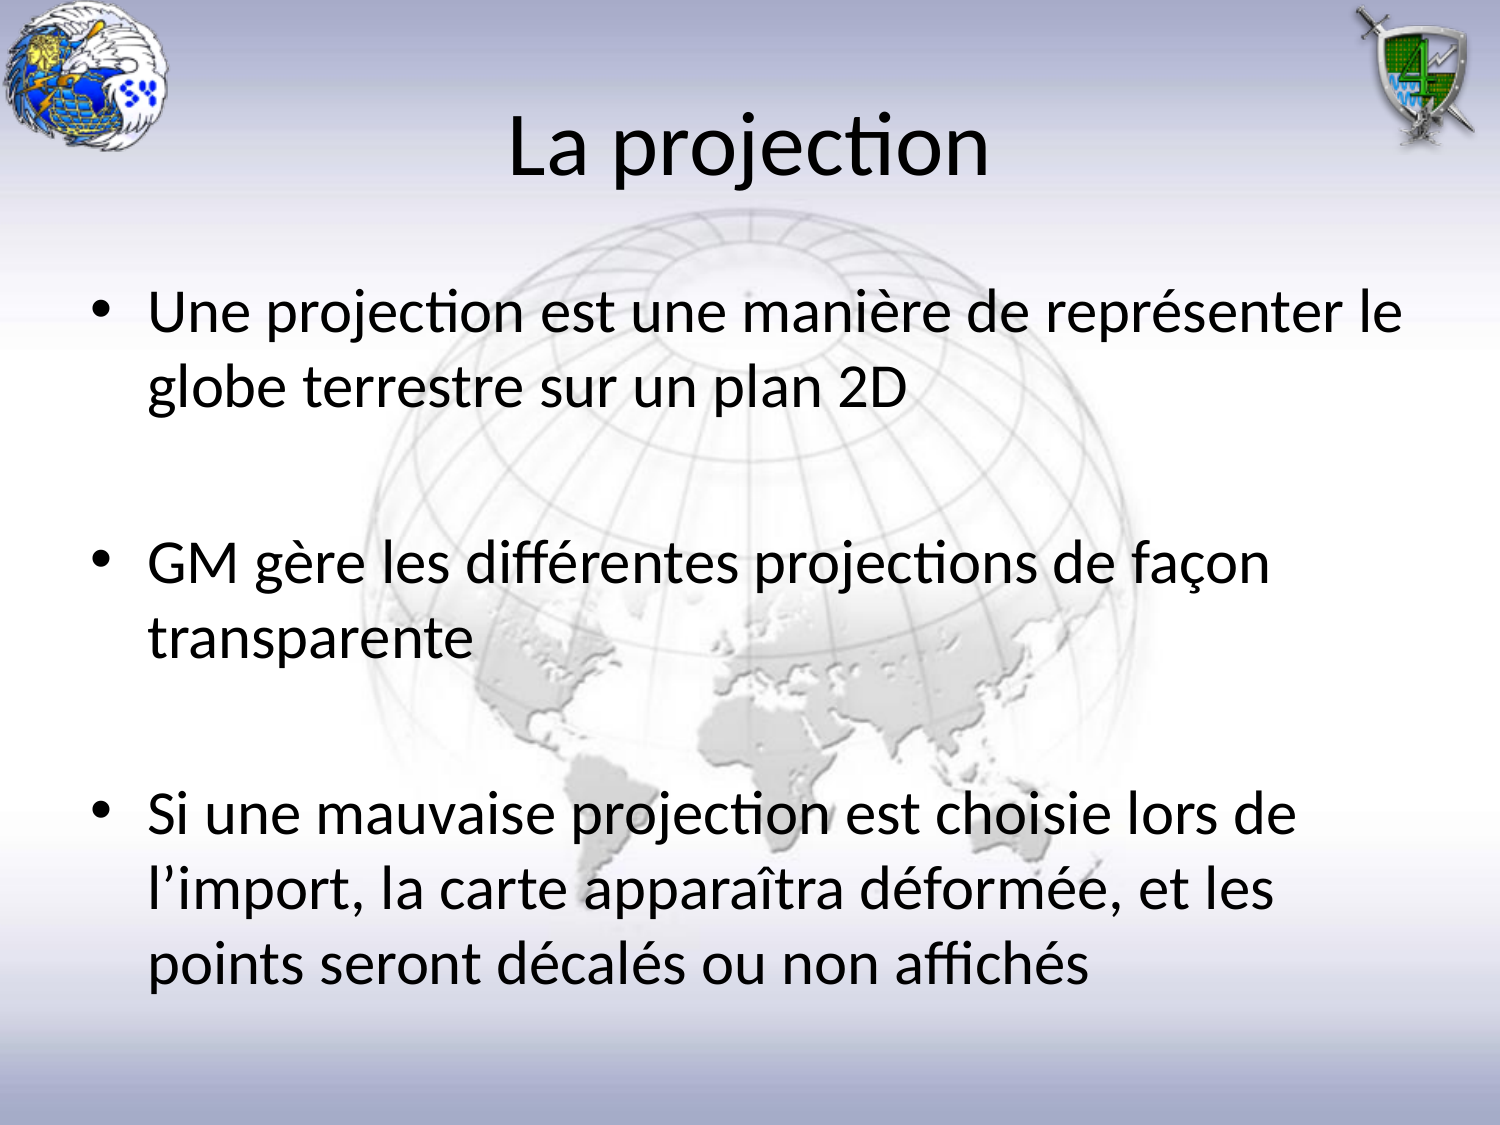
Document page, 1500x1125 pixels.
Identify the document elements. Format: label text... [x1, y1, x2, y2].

list Une projection est une manière de représenter le globe terrestre sur un plan 2D GM gère les différentes projections de façon transparente Si une mauvaise projection est choisie lors de l’import, la carte apparaîtra déformée, et les points seront décalés ou non affichés [75, 262, 1425, 1005]
picture [0, 0, 1500, 1125]
title La projection [75, 45, 1425, 233]
